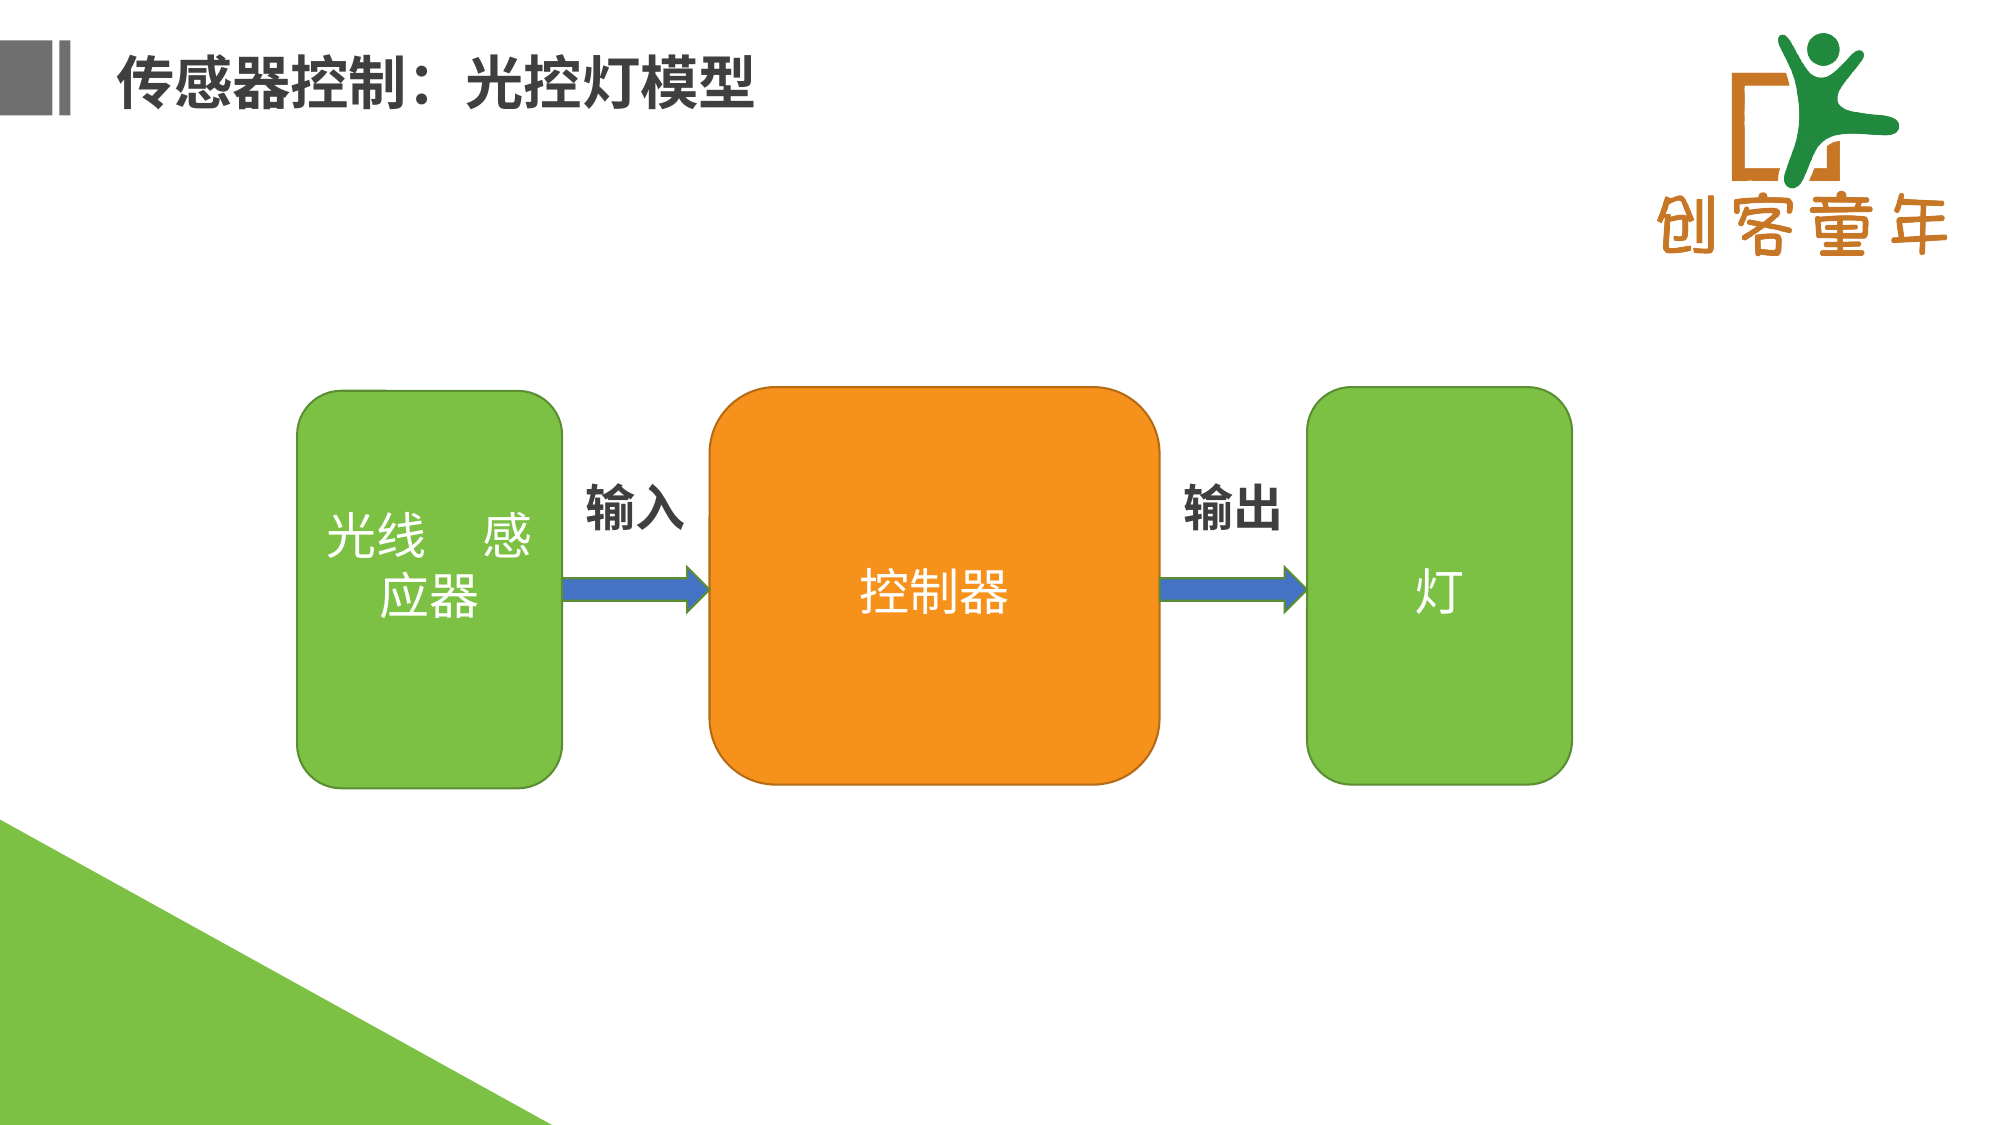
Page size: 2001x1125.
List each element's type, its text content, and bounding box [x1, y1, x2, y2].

text_box [0, 818, 553, 1125]
text_box 输入 [529, 468, 743, 544]
picture [1605, 5, 1999, 275]
text_box 光线 感应器 [296, 389, 564, 790]
text_box 灯 [1305, 386, 1574, 786]
text_box 传感器控制：光控灯模型 [101, 39, 772, 124]
text_box [1158, 564, 1309, 615]
text_box [560, 564, 712, 615]
text_box 控制器 [708, 386, 1161, 786]
text_box 输出 [1126, 468, 1340, 544]
